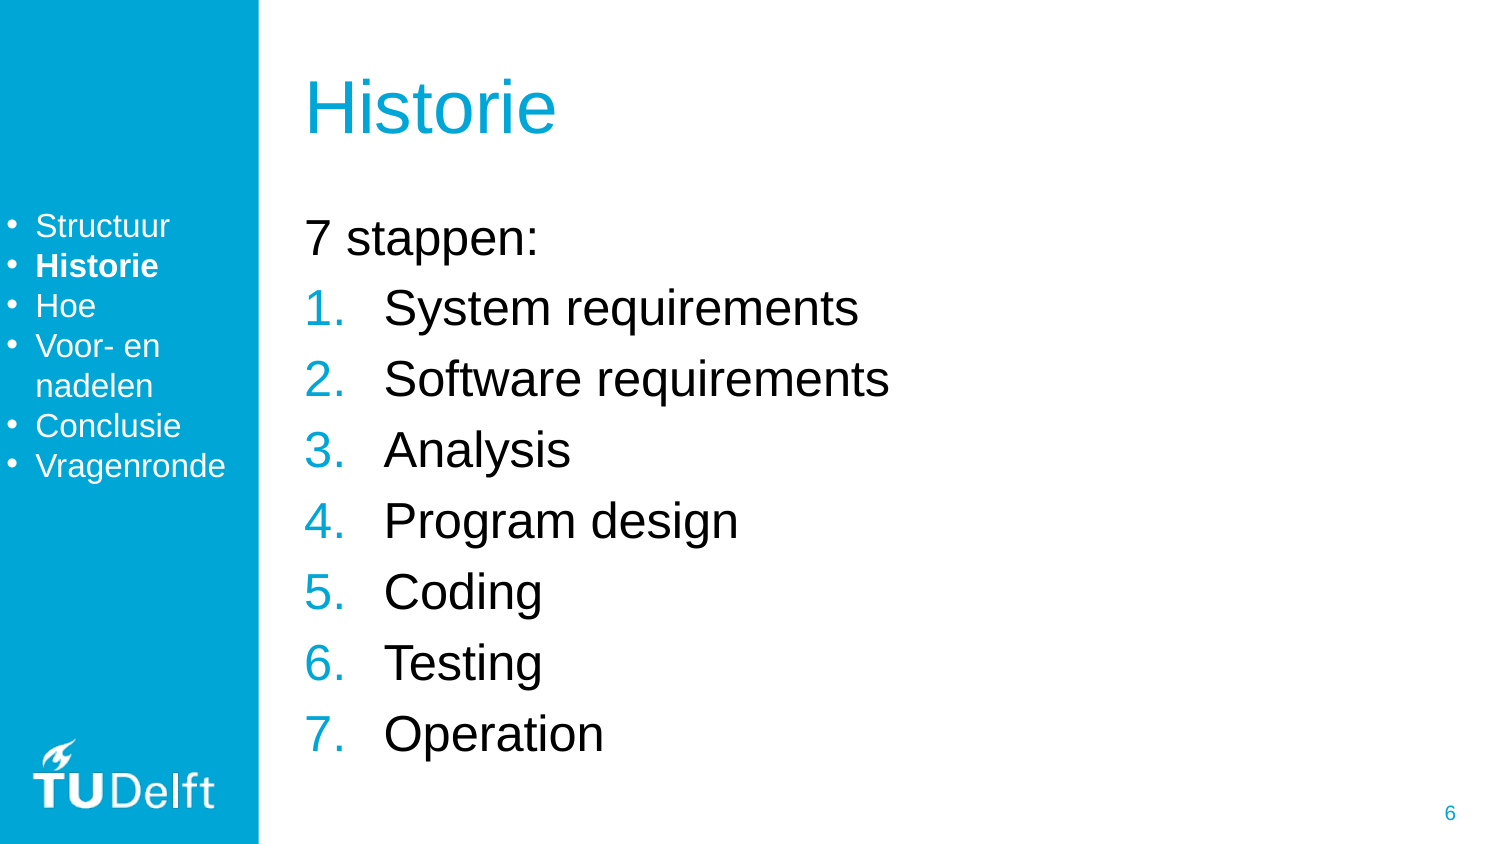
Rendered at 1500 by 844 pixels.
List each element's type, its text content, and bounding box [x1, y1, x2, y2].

title Historie [289, 33, 1455, 175]
list 7 stappen: System requirements Software requirements Analysis Program design Coding Testing Operation [289, 196, 1455, 769]
